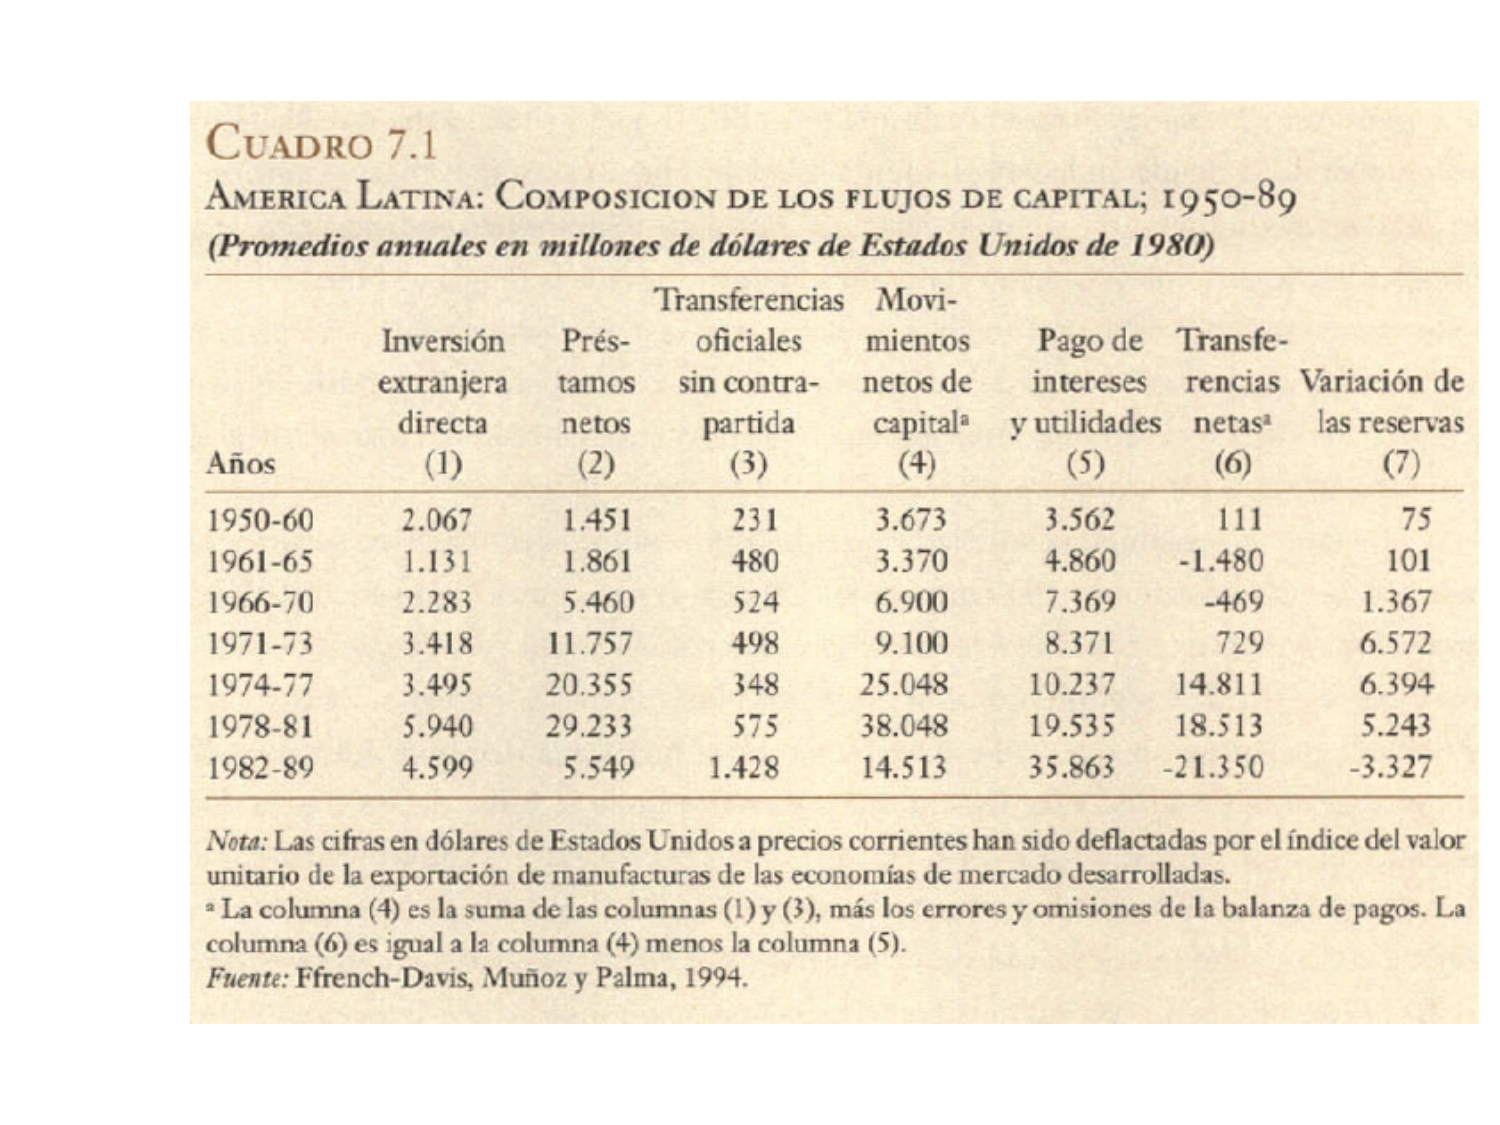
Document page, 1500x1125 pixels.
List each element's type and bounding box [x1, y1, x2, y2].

picture [189, 101, 1479, 1024]
